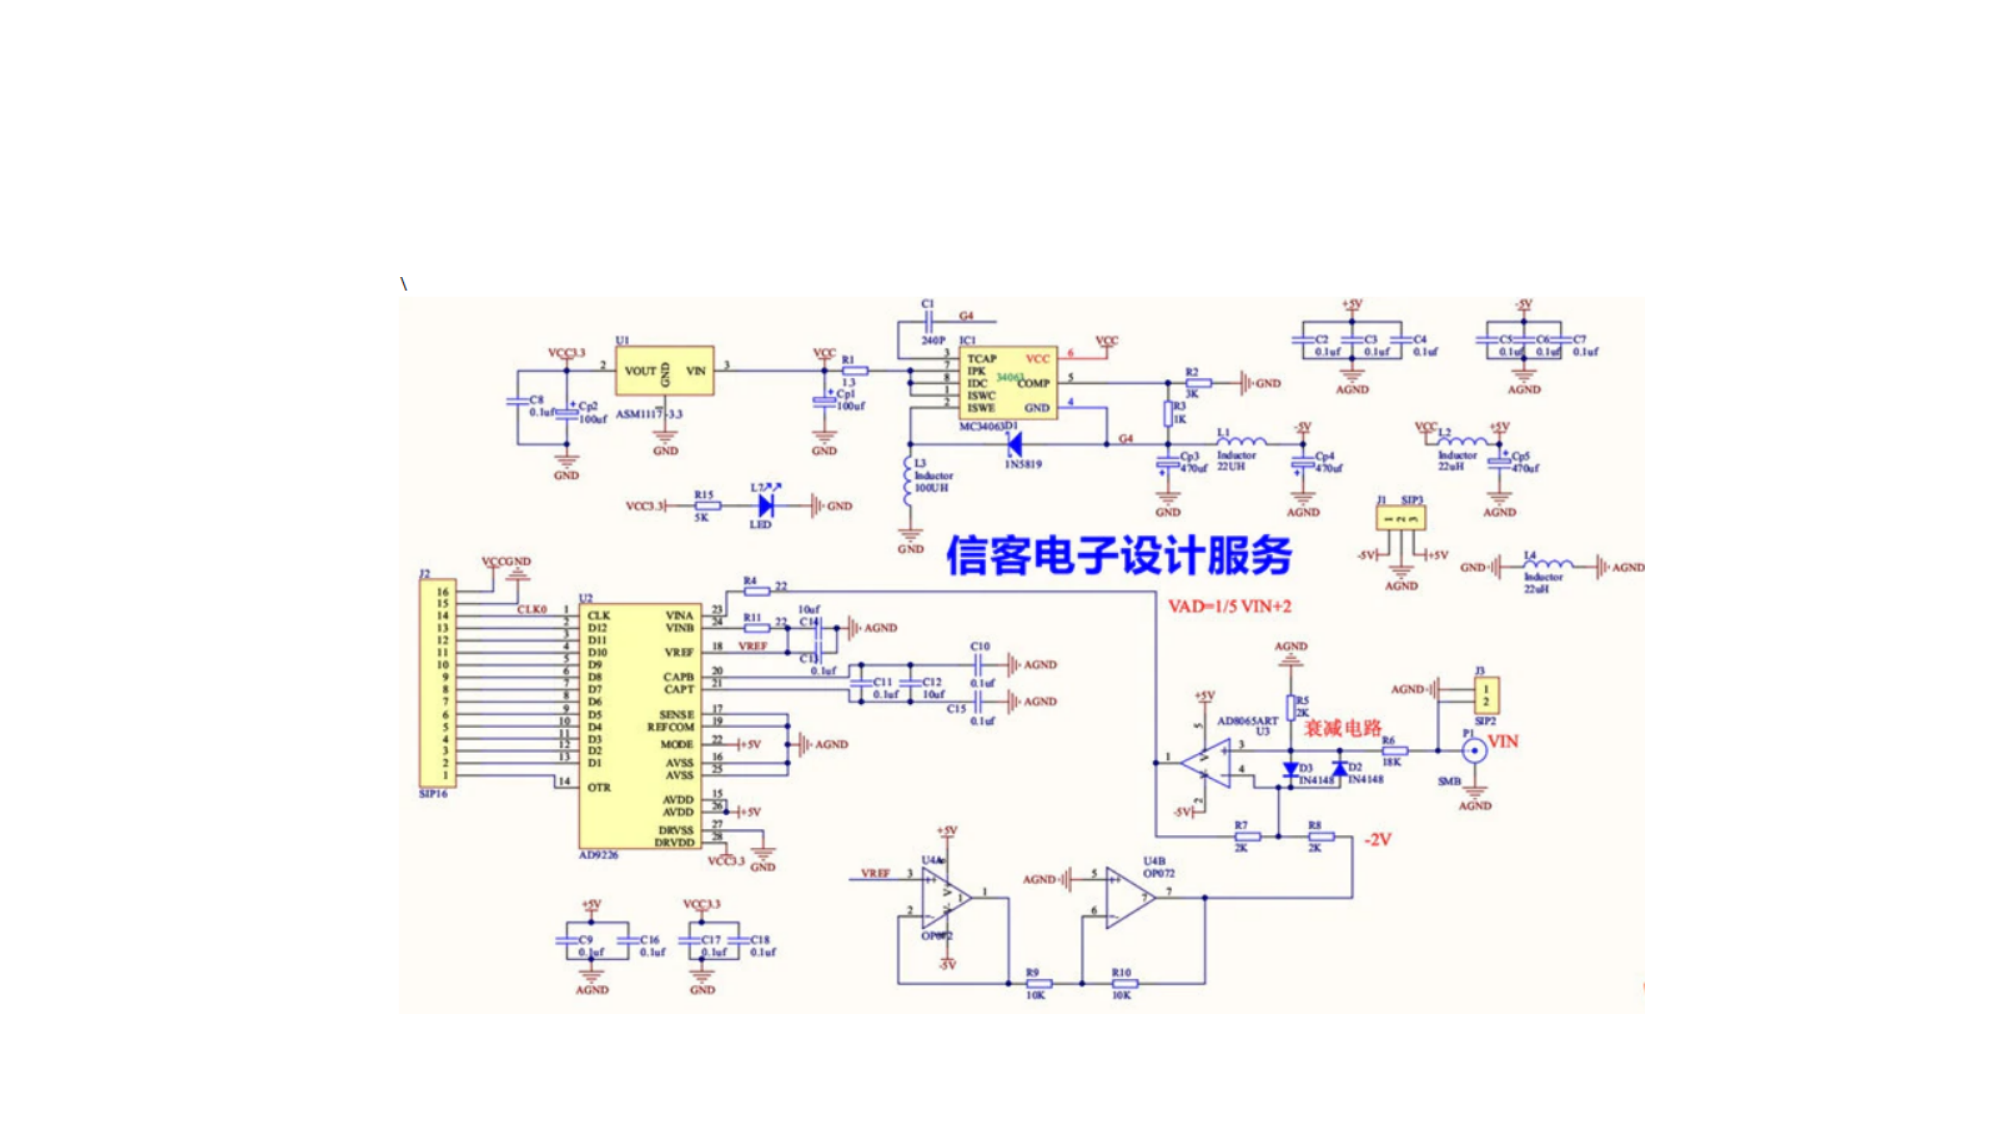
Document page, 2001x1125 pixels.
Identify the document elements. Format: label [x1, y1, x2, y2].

picture [392, 277, 1645, 1014]
